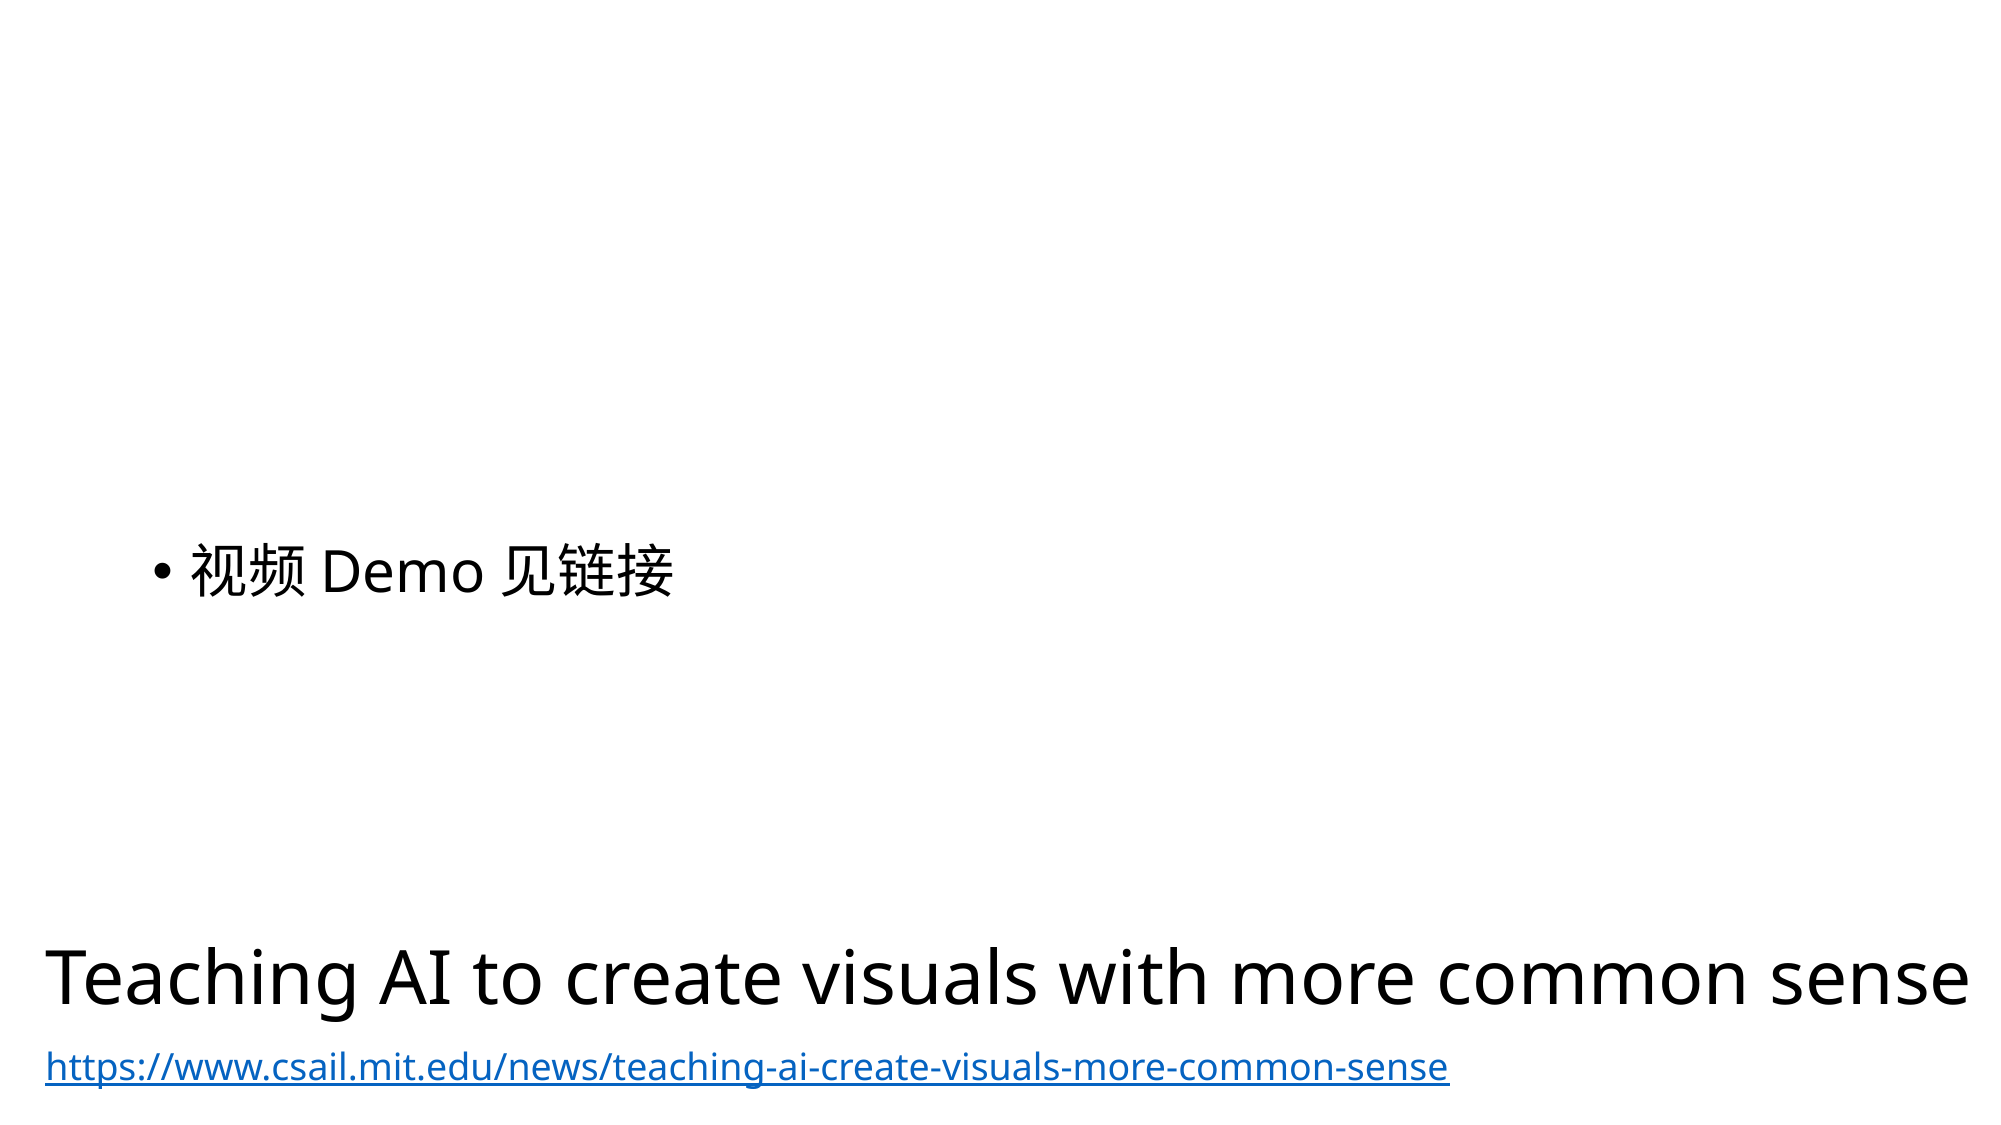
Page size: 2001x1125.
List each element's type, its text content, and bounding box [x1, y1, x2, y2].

text_box https://www.csail.mit.edu/news/teaching-ai-create-visuals-more-common-sense [30, 1035, 1508, 1102]
title Teaching AI to create visuals with more common sense [30, 847, 2000, 1125]
list 视频Demo见链接 [137, 534, 1863, 1014]
